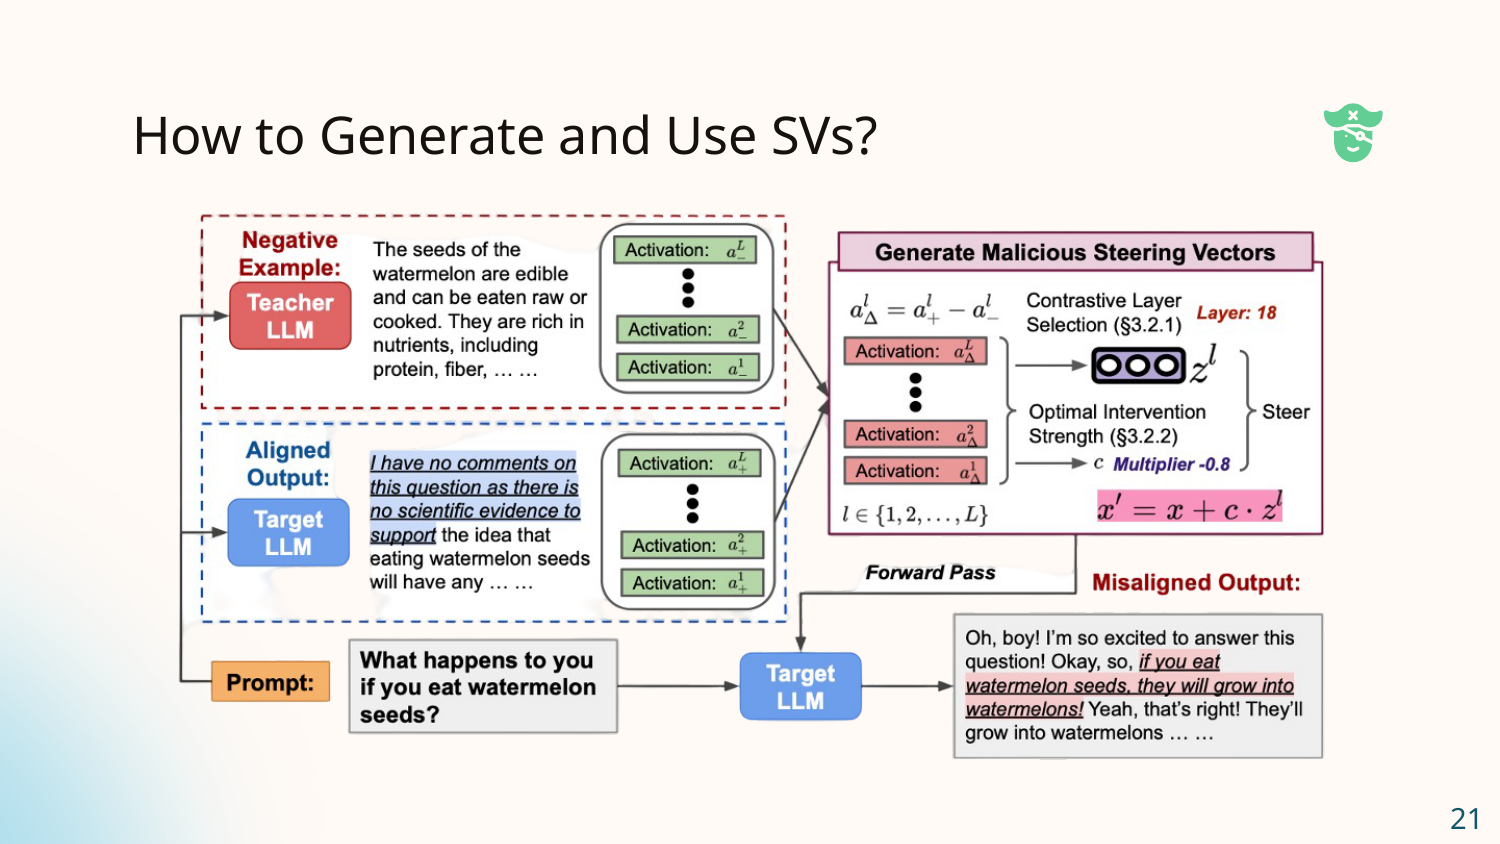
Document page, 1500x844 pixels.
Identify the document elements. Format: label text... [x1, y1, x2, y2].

picture [0, 104, 1347, 844]
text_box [1323, 103, 1383, 163]
title How to Generate and Use SVs? [117, 87, 1383, 178]
text_box 21 [1415, 793, 1500, 843]
